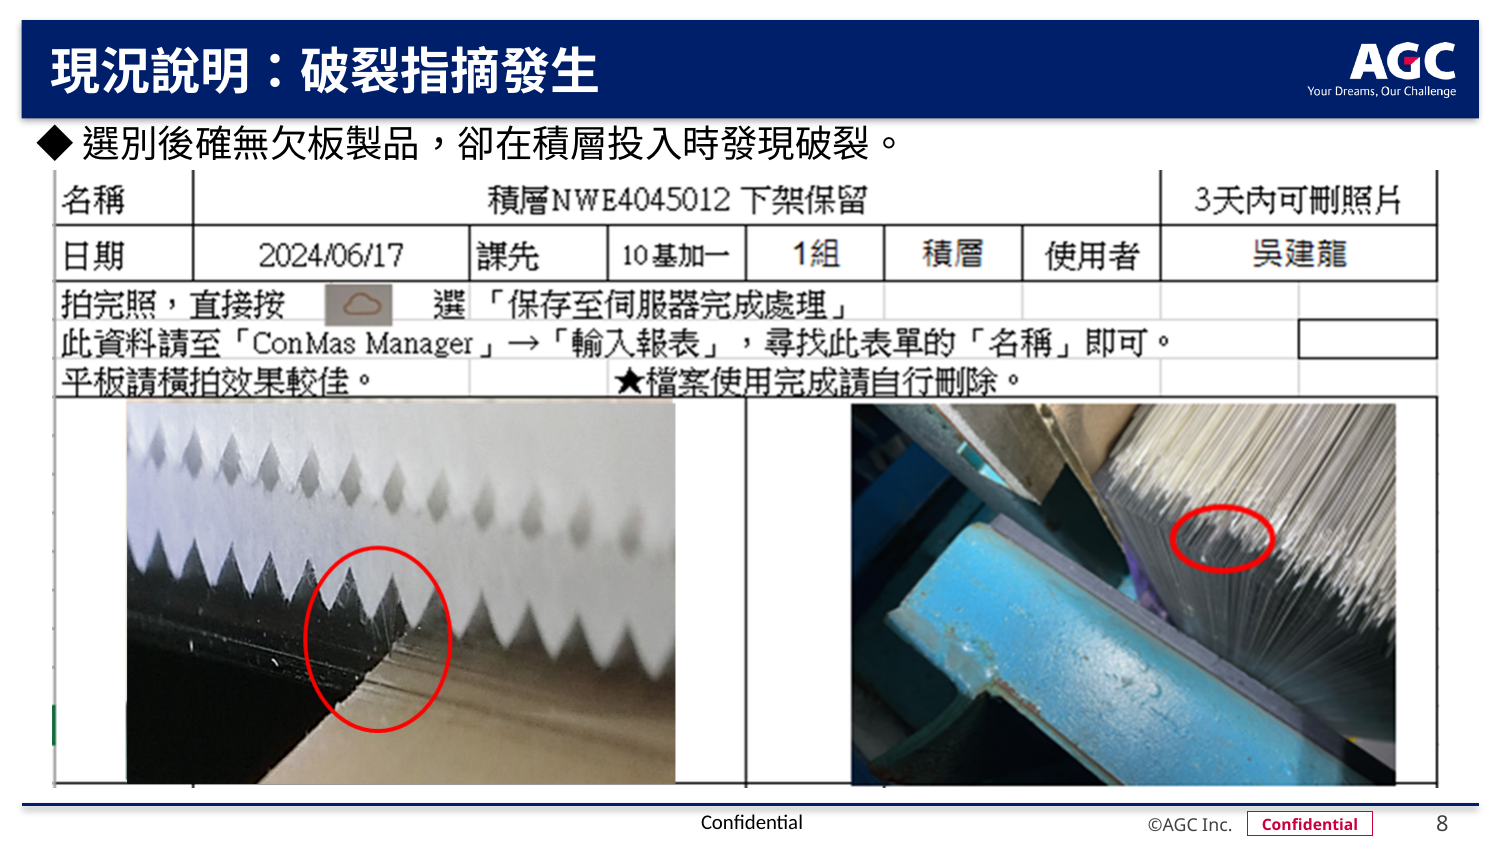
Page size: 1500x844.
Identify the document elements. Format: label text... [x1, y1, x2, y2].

picture [1307, 42, 1456, 98]
picture [52, 170, 1441, 788]
text_box ◆選別後確無欠板製品，卻在積層投入時發現破裂。 [21, 112, 1381, 173]
title 現況說明：破裂指摘發生 [35, 26, 1276, 112]
